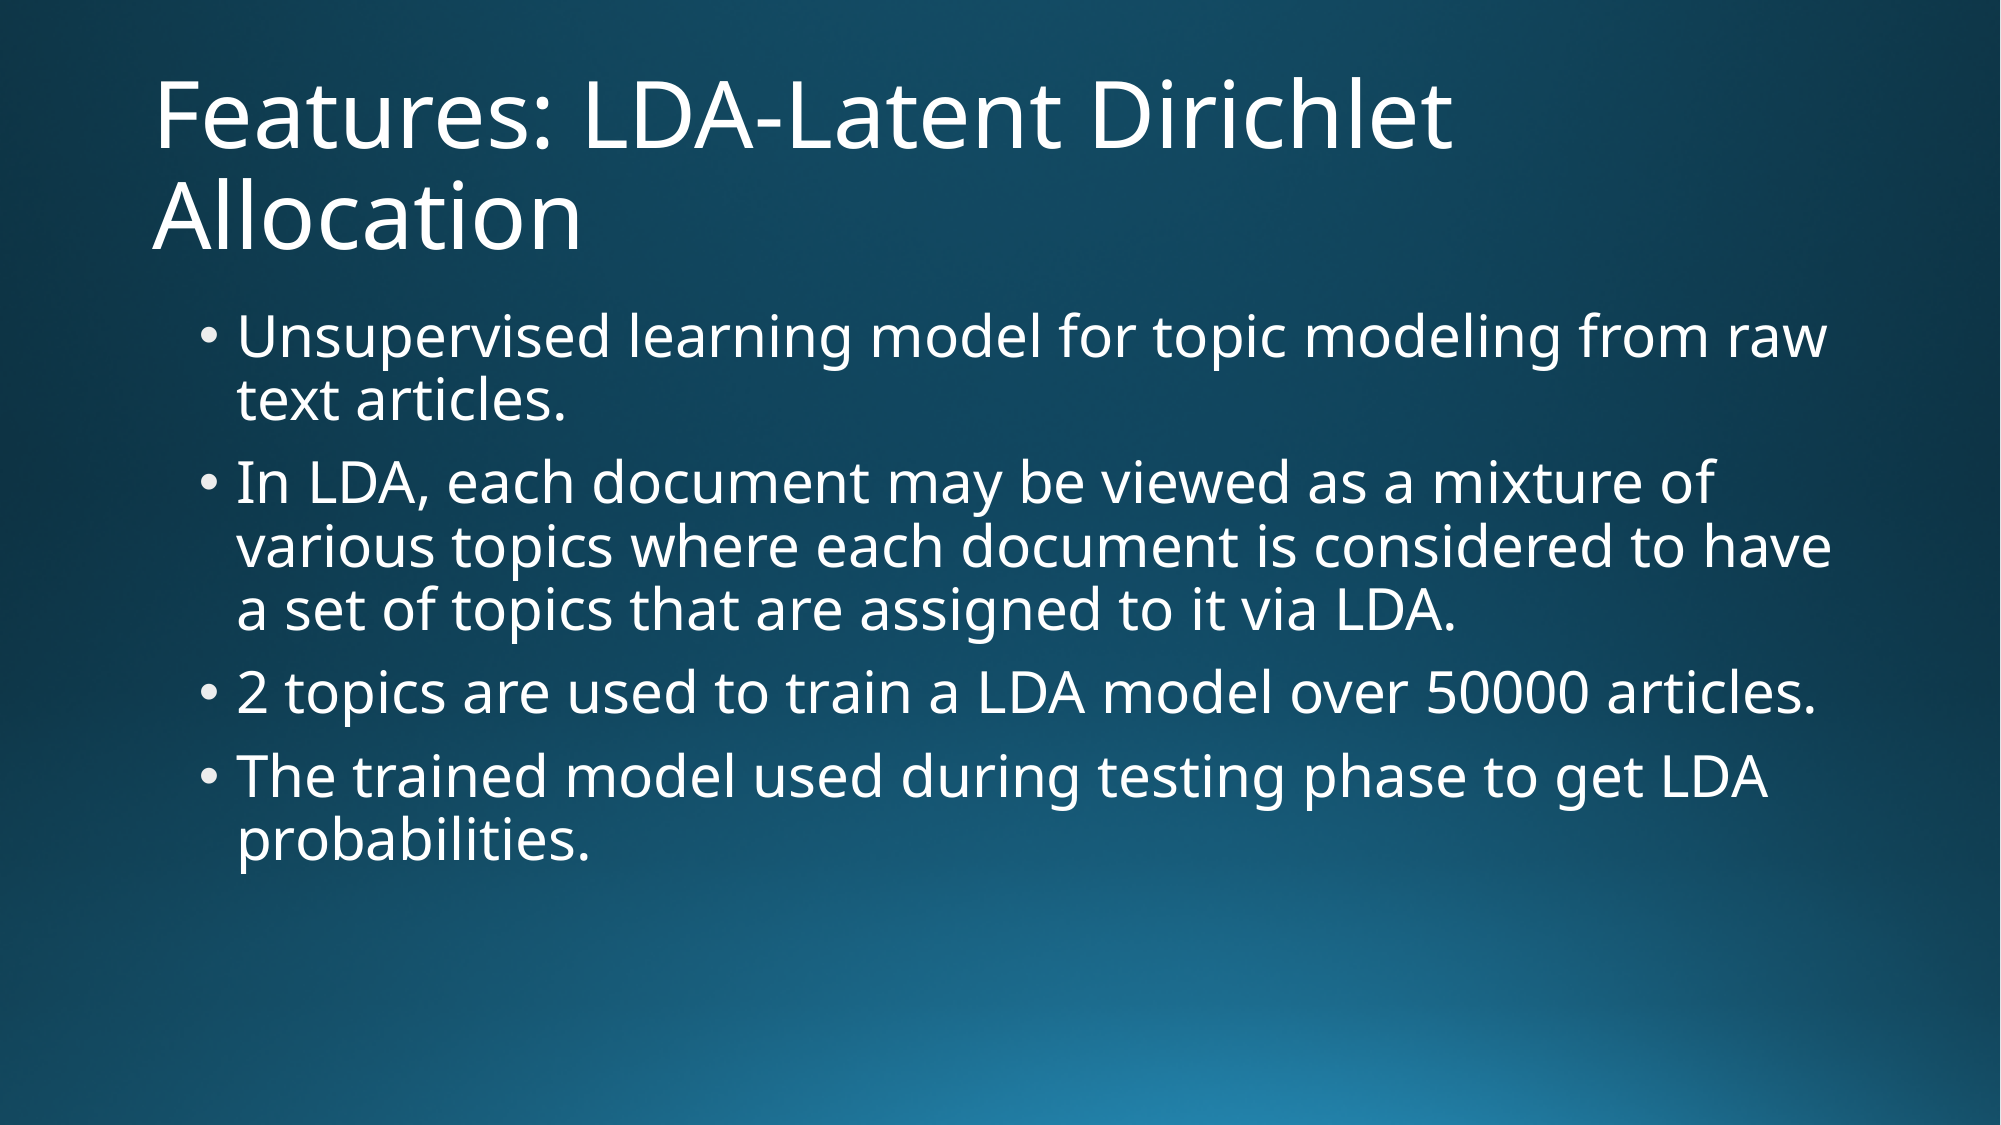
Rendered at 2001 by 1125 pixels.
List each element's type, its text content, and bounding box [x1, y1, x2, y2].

picture [0, 0, 2001, 1125]
title Features: LDA-Latent Dirichlet Allocation [137, 59, 1863, 278]
list Unsupervised learning model for topic modeling from raw text articles. In LDA, each document may be viewed as a mixture of various topics where each document is considered to have a set of topics that are assigned to it via LDA. 2 topics are used to train a LDA model over 50000 articles. The trained model used during testing phase to get LDA probabilities. [183, 299, 1863, 1014]
